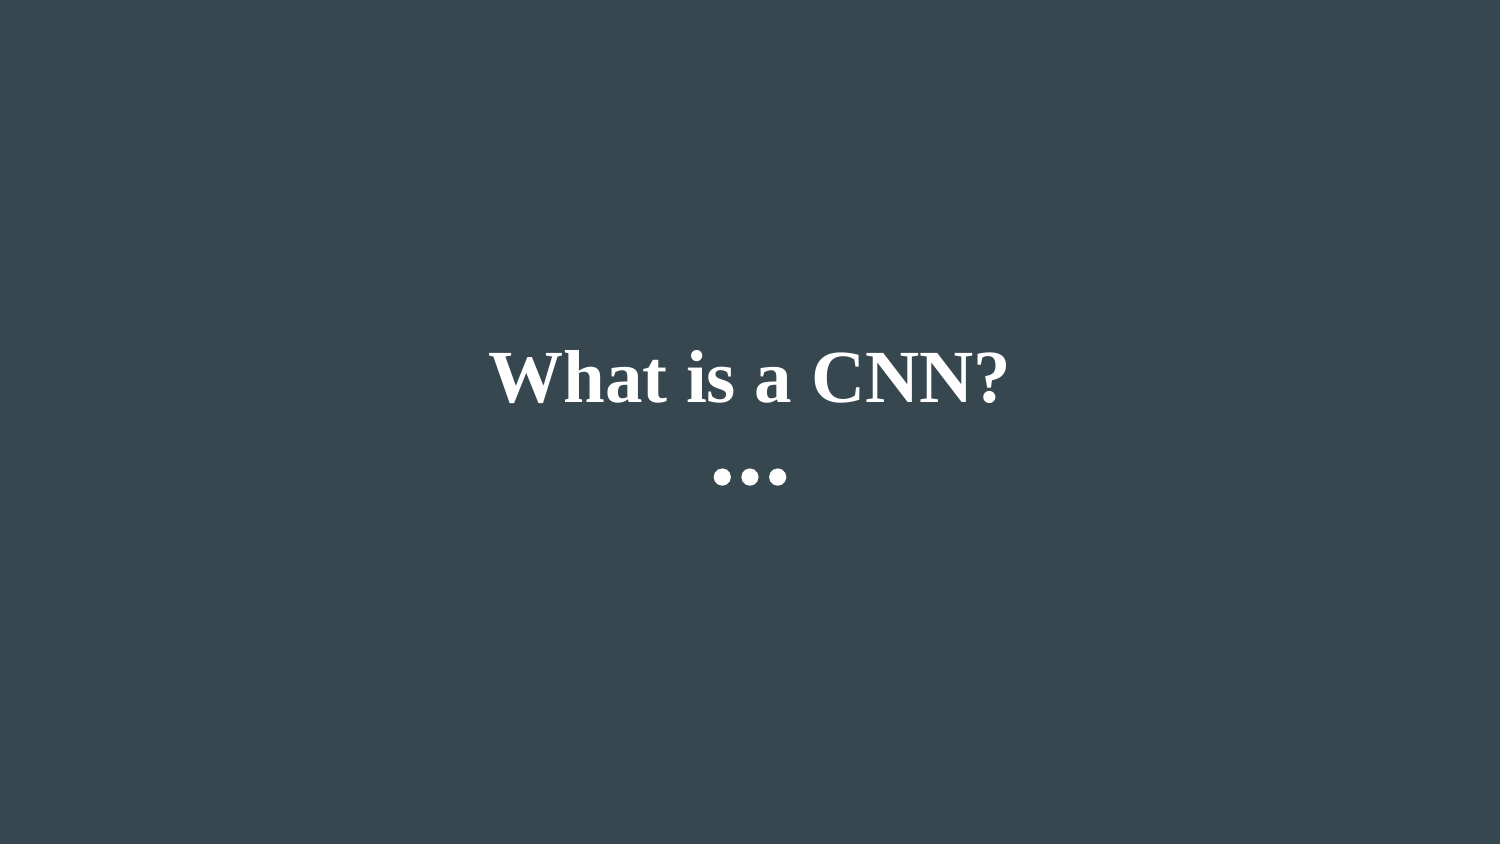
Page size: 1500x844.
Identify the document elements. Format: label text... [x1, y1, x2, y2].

title What is a CNN? [51, 122, 1449, 432]
